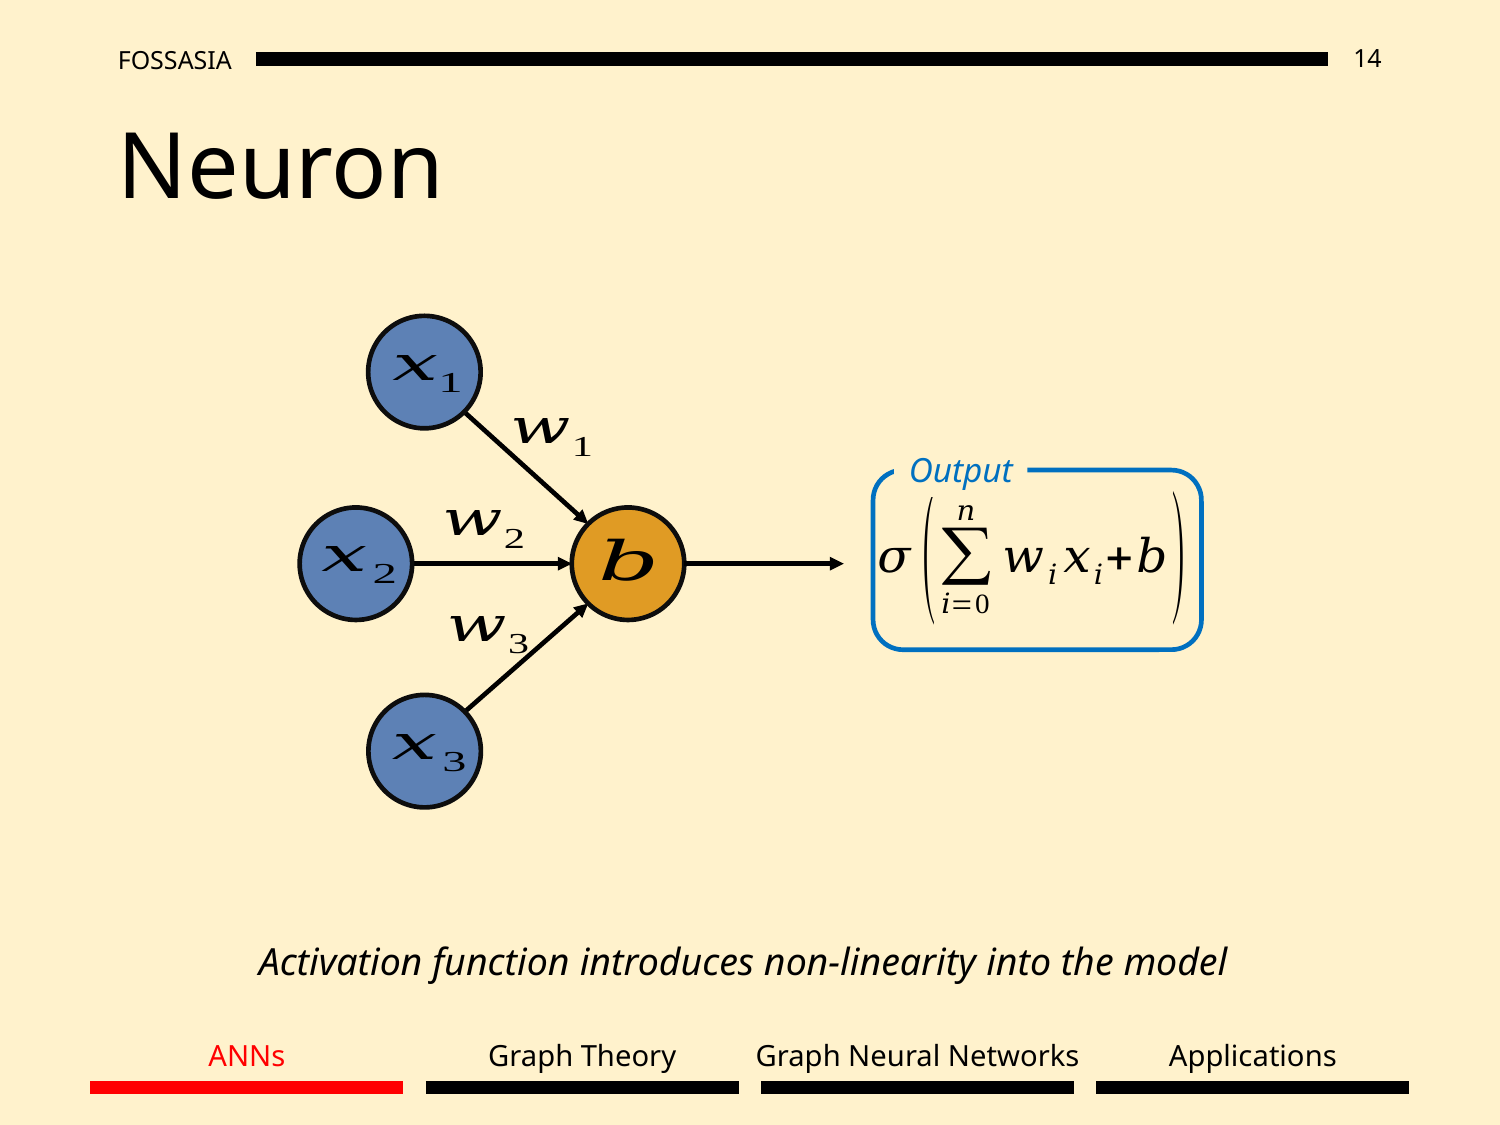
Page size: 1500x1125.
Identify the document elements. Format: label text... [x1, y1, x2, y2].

text_box [872, 469, 1203, 651]
text_box Activation function introduces non-linearity into the model [243, 930, 1256, 990]
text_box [446, 599, 589, 713]
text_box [368, 315, 481, 429]
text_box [299, 507, 413, 620]
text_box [464, 401, 595, 507]
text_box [368, 694, 481, 808]
text_box Output [894, 442, 1028, 497]
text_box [403, 493, 572, 564]
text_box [571, 507, 685, 620]
title Neuron [103, 59, 1397, 278]
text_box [90, 1029, 1410, 1088]
